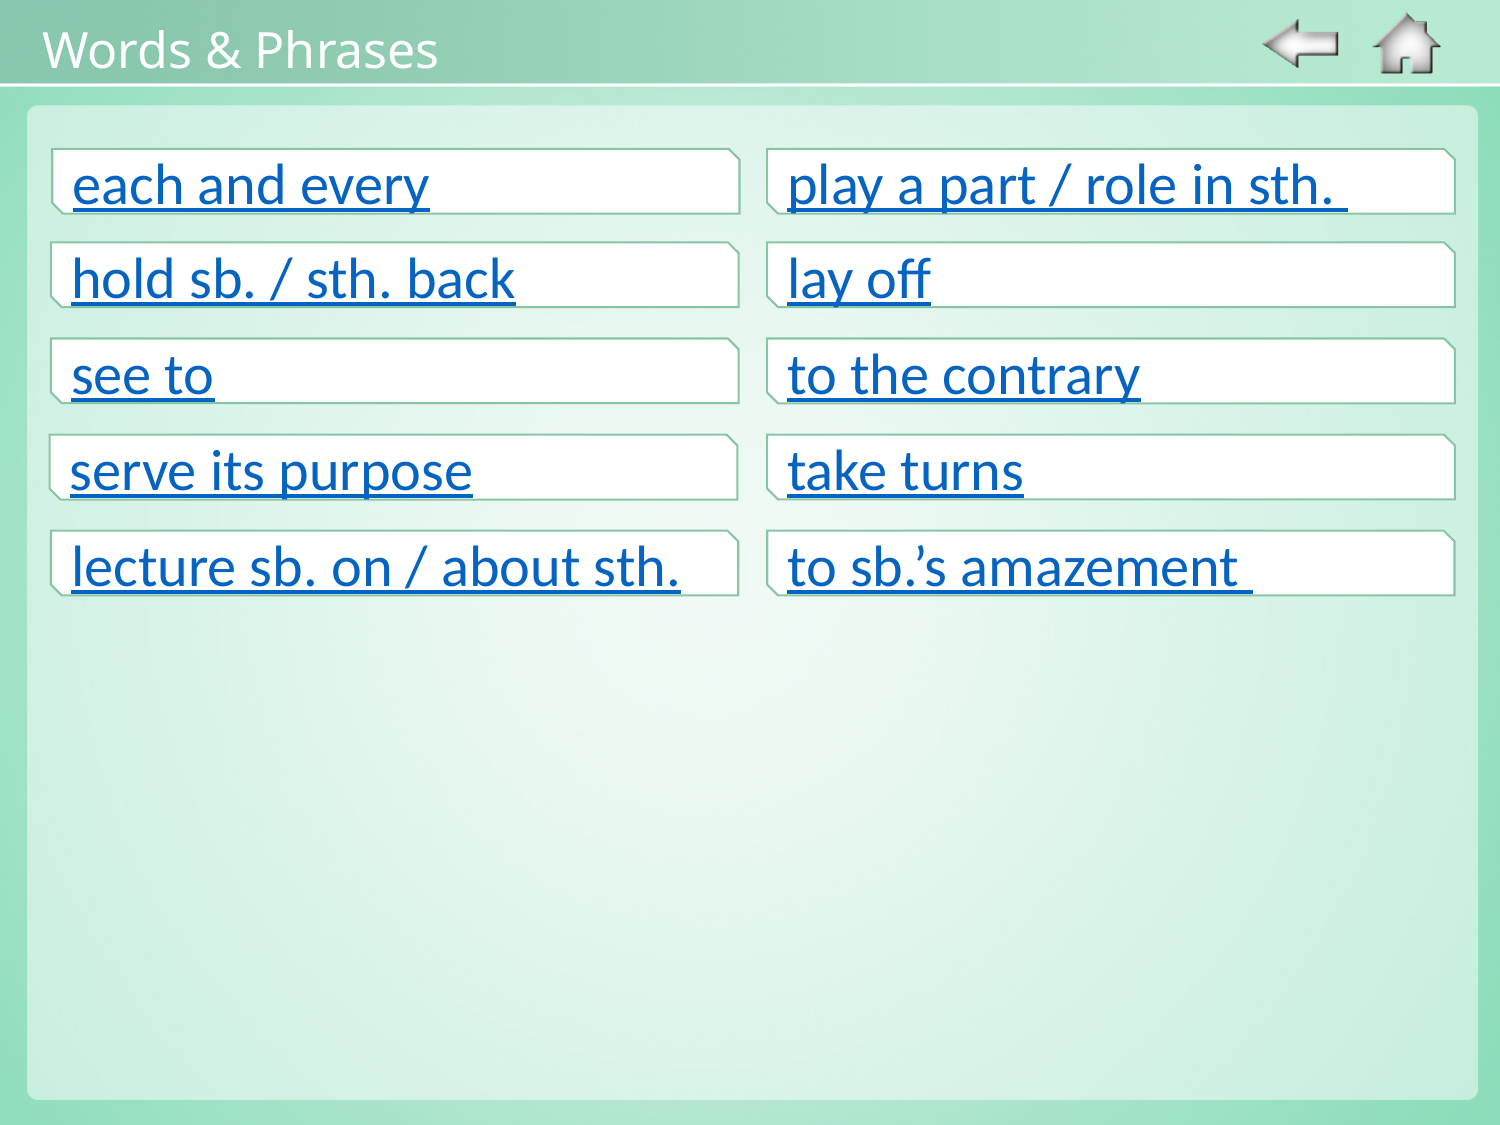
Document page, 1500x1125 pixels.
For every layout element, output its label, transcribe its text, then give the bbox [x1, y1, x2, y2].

text_box each and every [51, 147, 741, 215]
text_box serve its purpose [48, 433, 739, 501]
text_box hold sb. / sth. back [49, 241, 740, 309]
text_box to sb.’s amazement [766, 529, 1456, 597]
text_box take turns [766, 433, 1456, 501]
text_box lay off [766, 241, 1456, 309]
text_box Words & Phrases [27, 11, 582, 87]
picture [0, 0, 1500, 1125]
text_box see to [49, 337, 740, 405]
text_box play a part / role in sth. [766, 147, 1456, 215]
text_box lecture sb. on / about sth. [49, 529, 740, 597]
text_box to the contrary [766, 337, 1456, 405]
